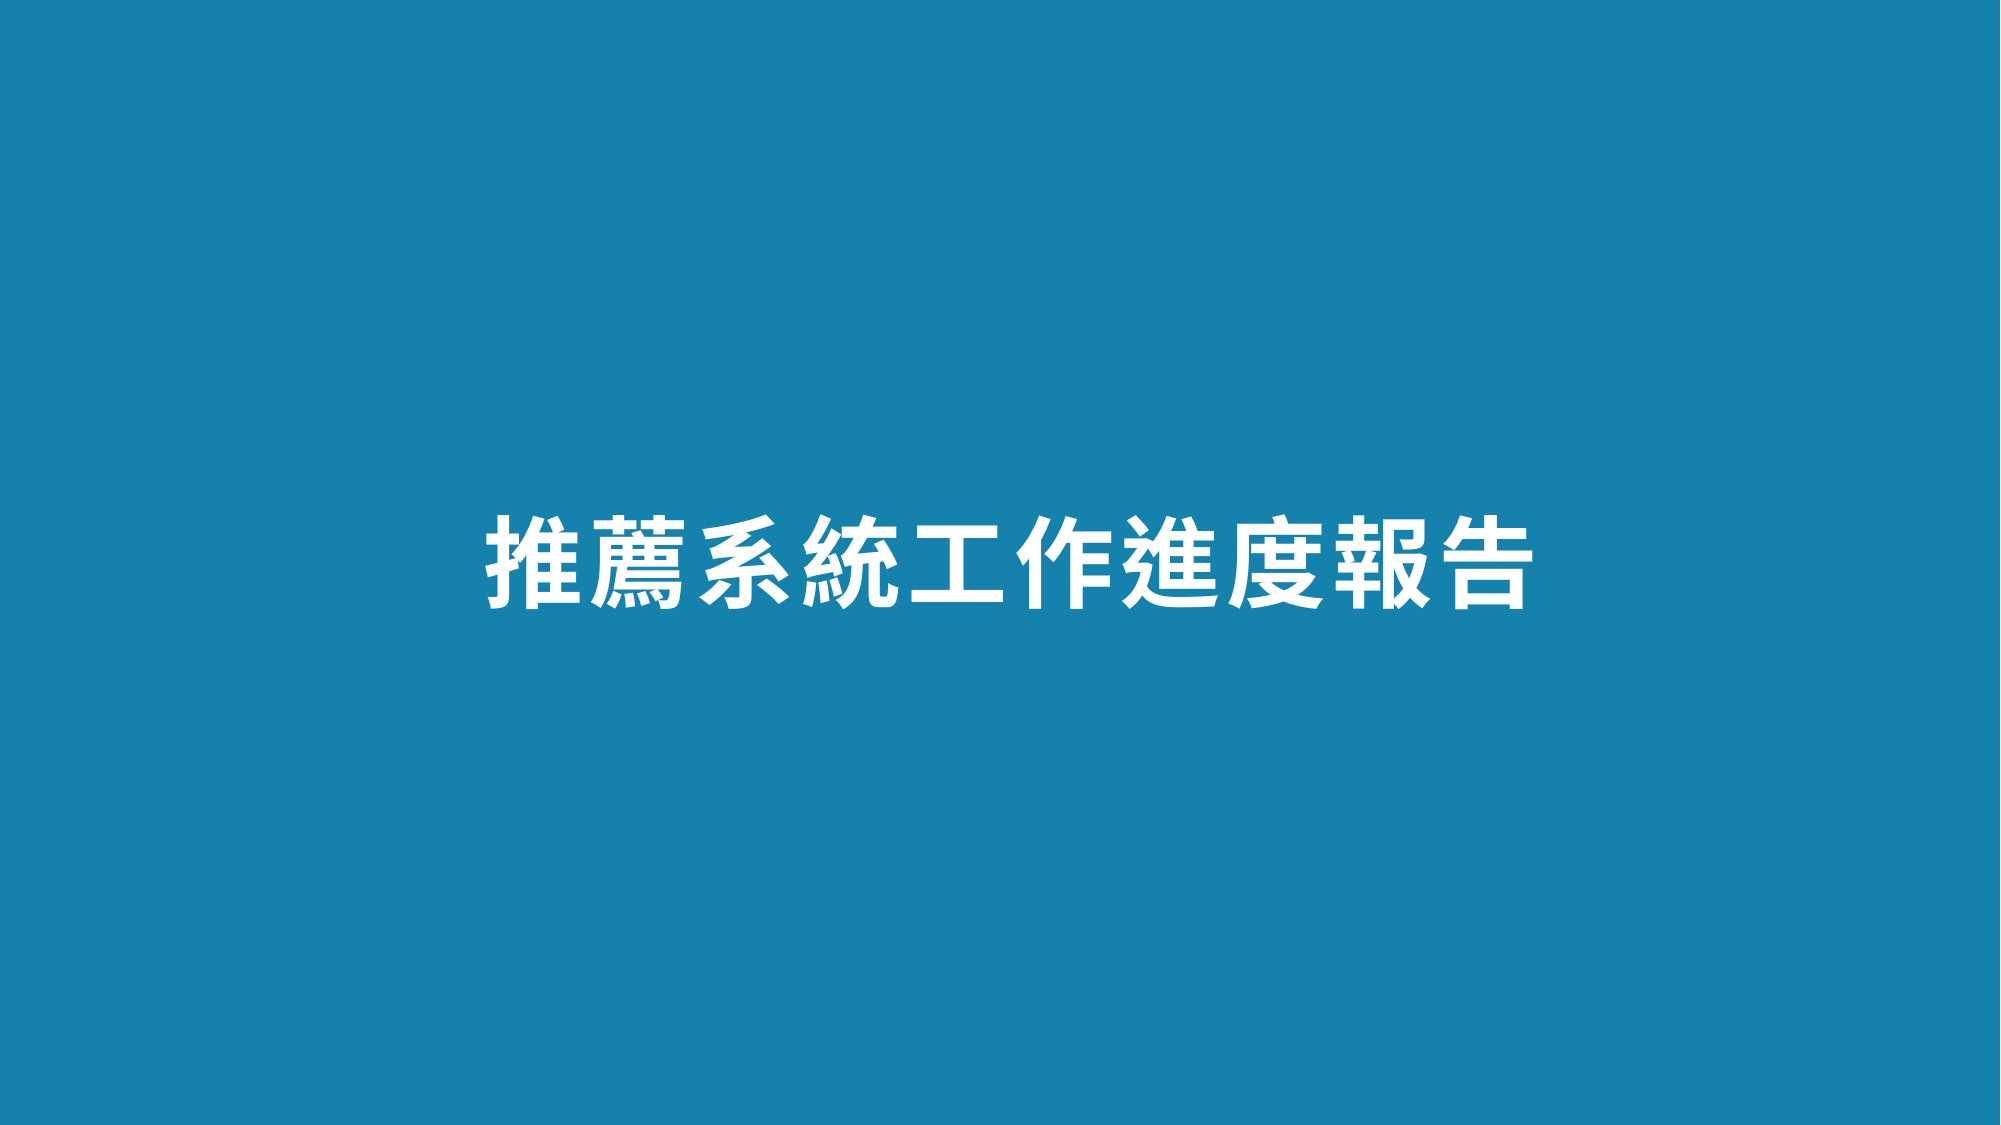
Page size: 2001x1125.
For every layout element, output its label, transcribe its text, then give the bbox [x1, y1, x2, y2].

title 推薦系統工作進度報告 [325, 495, 1698, 642]
